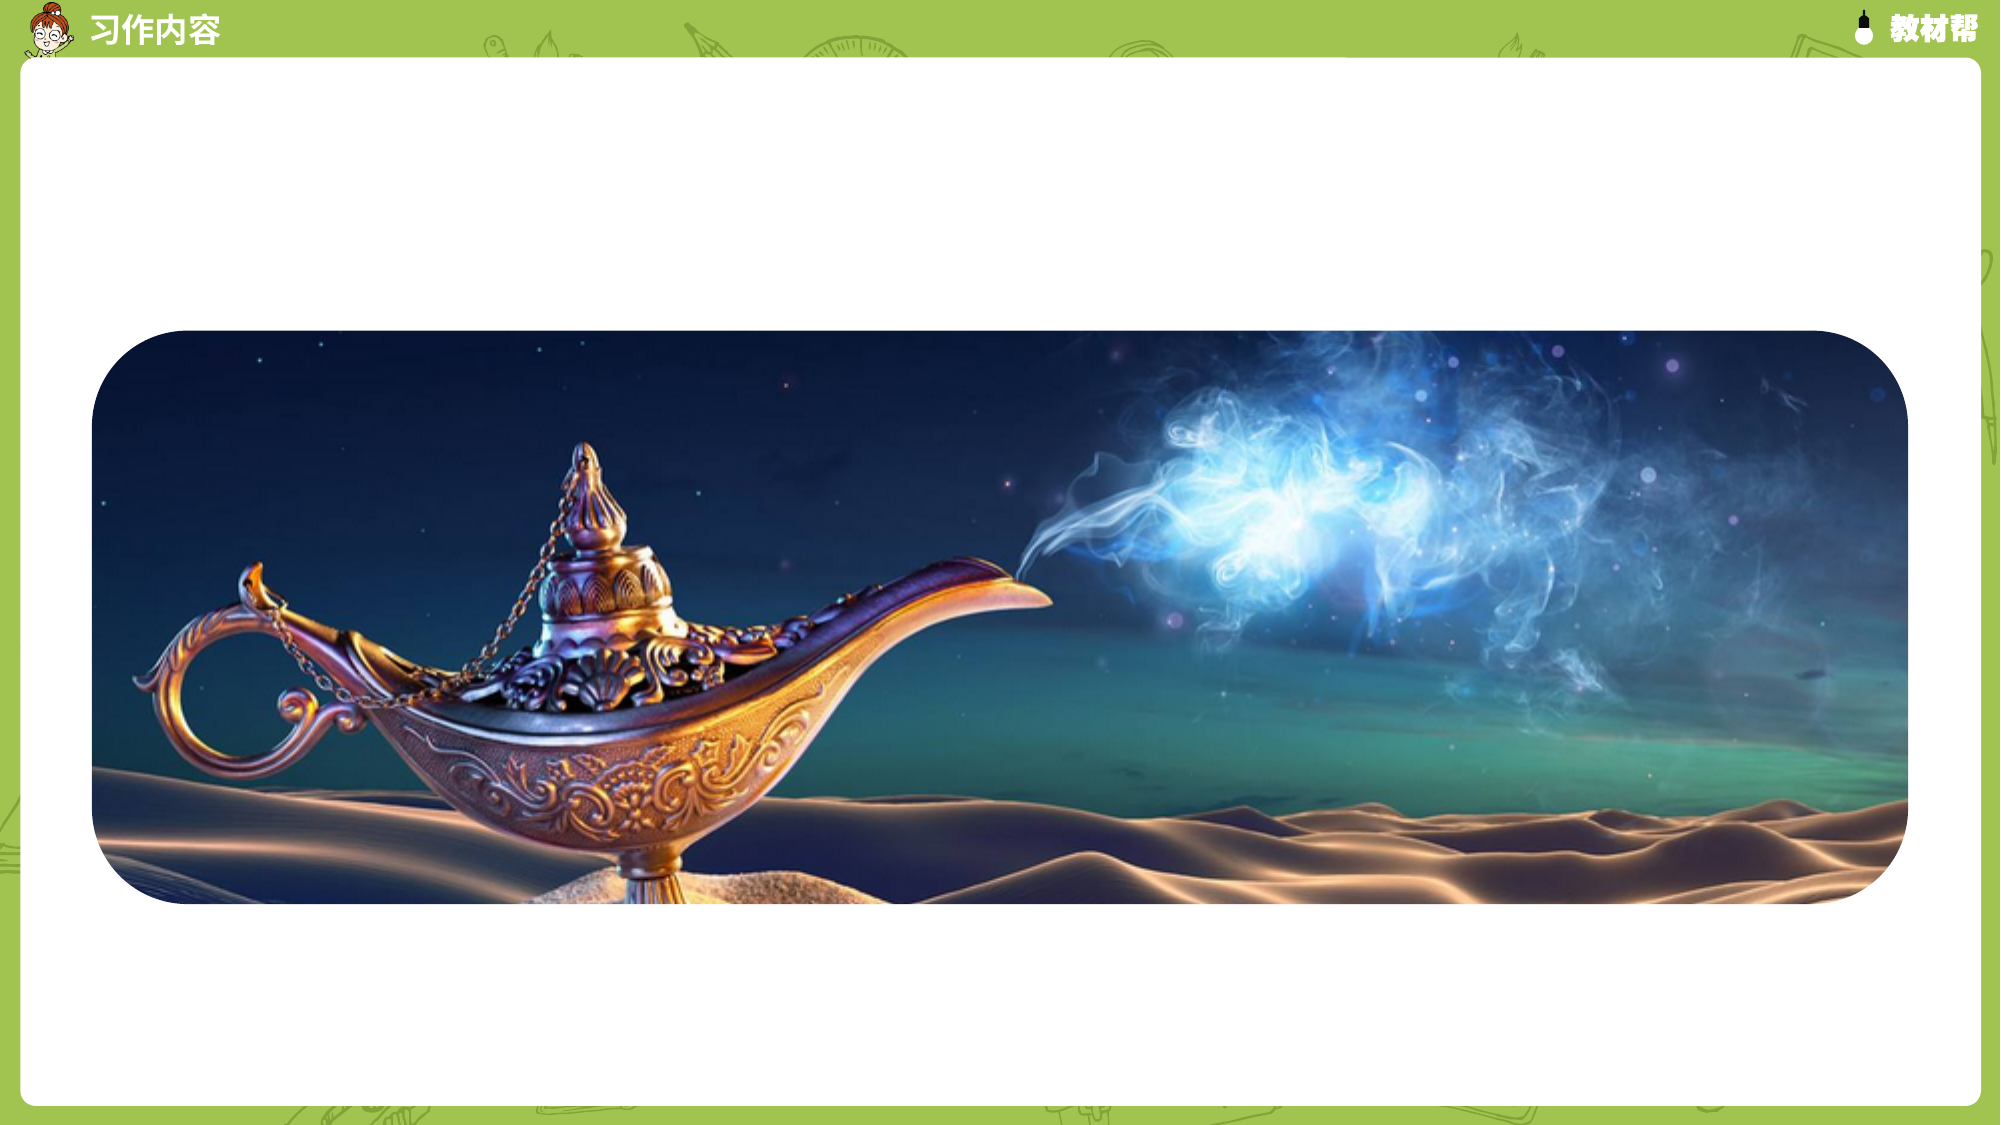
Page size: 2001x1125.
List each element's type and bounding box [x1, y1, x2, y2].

picture [24, 2, 74, 61]
picture [91, 330, 1909, 905]
